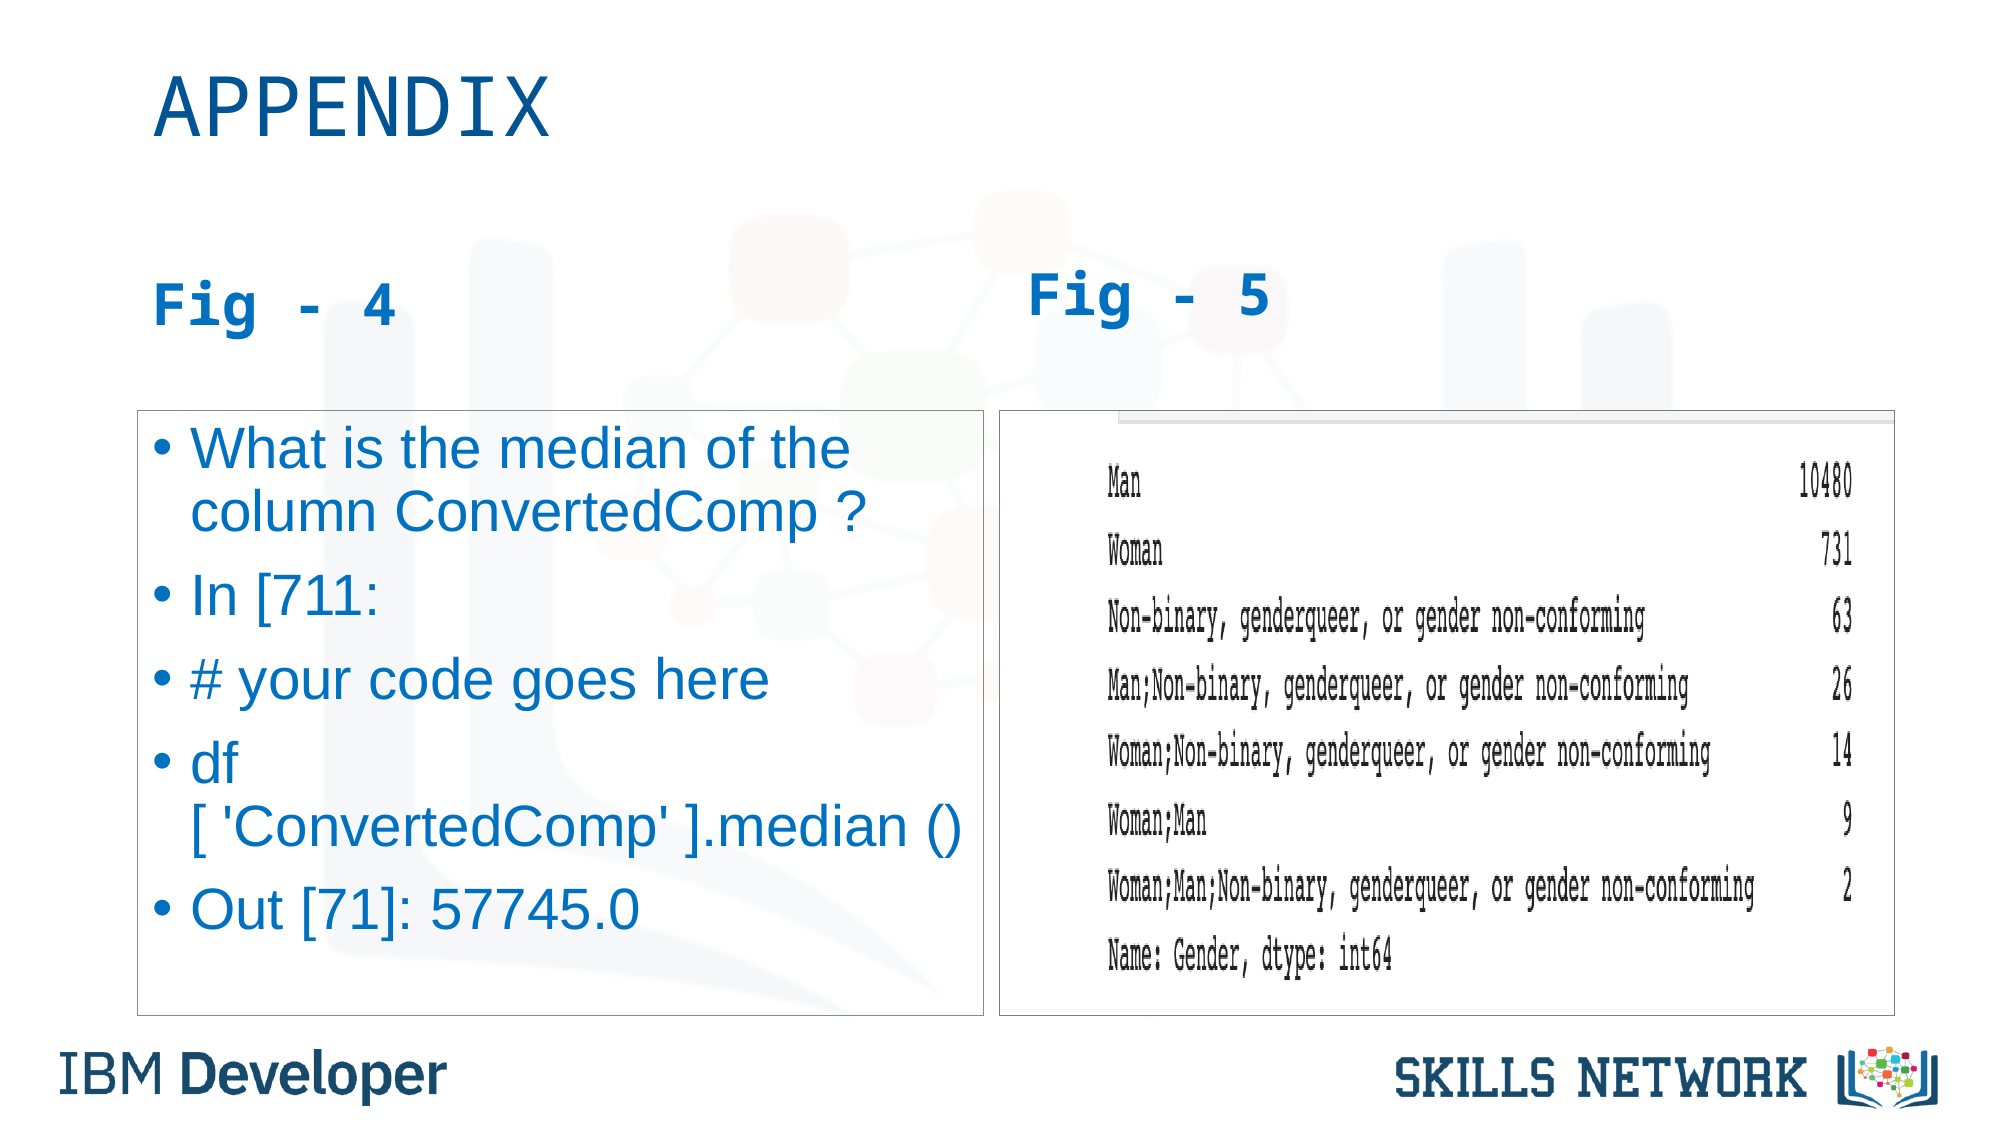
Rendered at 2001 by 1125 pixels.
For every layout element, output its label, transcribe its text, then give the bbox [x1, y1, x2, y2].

title APPENDIX [137, 42, 1863, 178]
picture [55, 1045, 459, 1108]
list What is the median of the column ConvertedComp ? In [711: # your code goes here df [ 'ConvertedComp' ].median () Out [71]: 57745.0 [137, 410, 984, 1016]
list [999, 410, 1895, 1016]
list Fig - 5 [1012, 210, 1863, 410]
picture [1390, 1045, 1945, 1111]
list Fig - 4 [137, 210, 984, 346]
